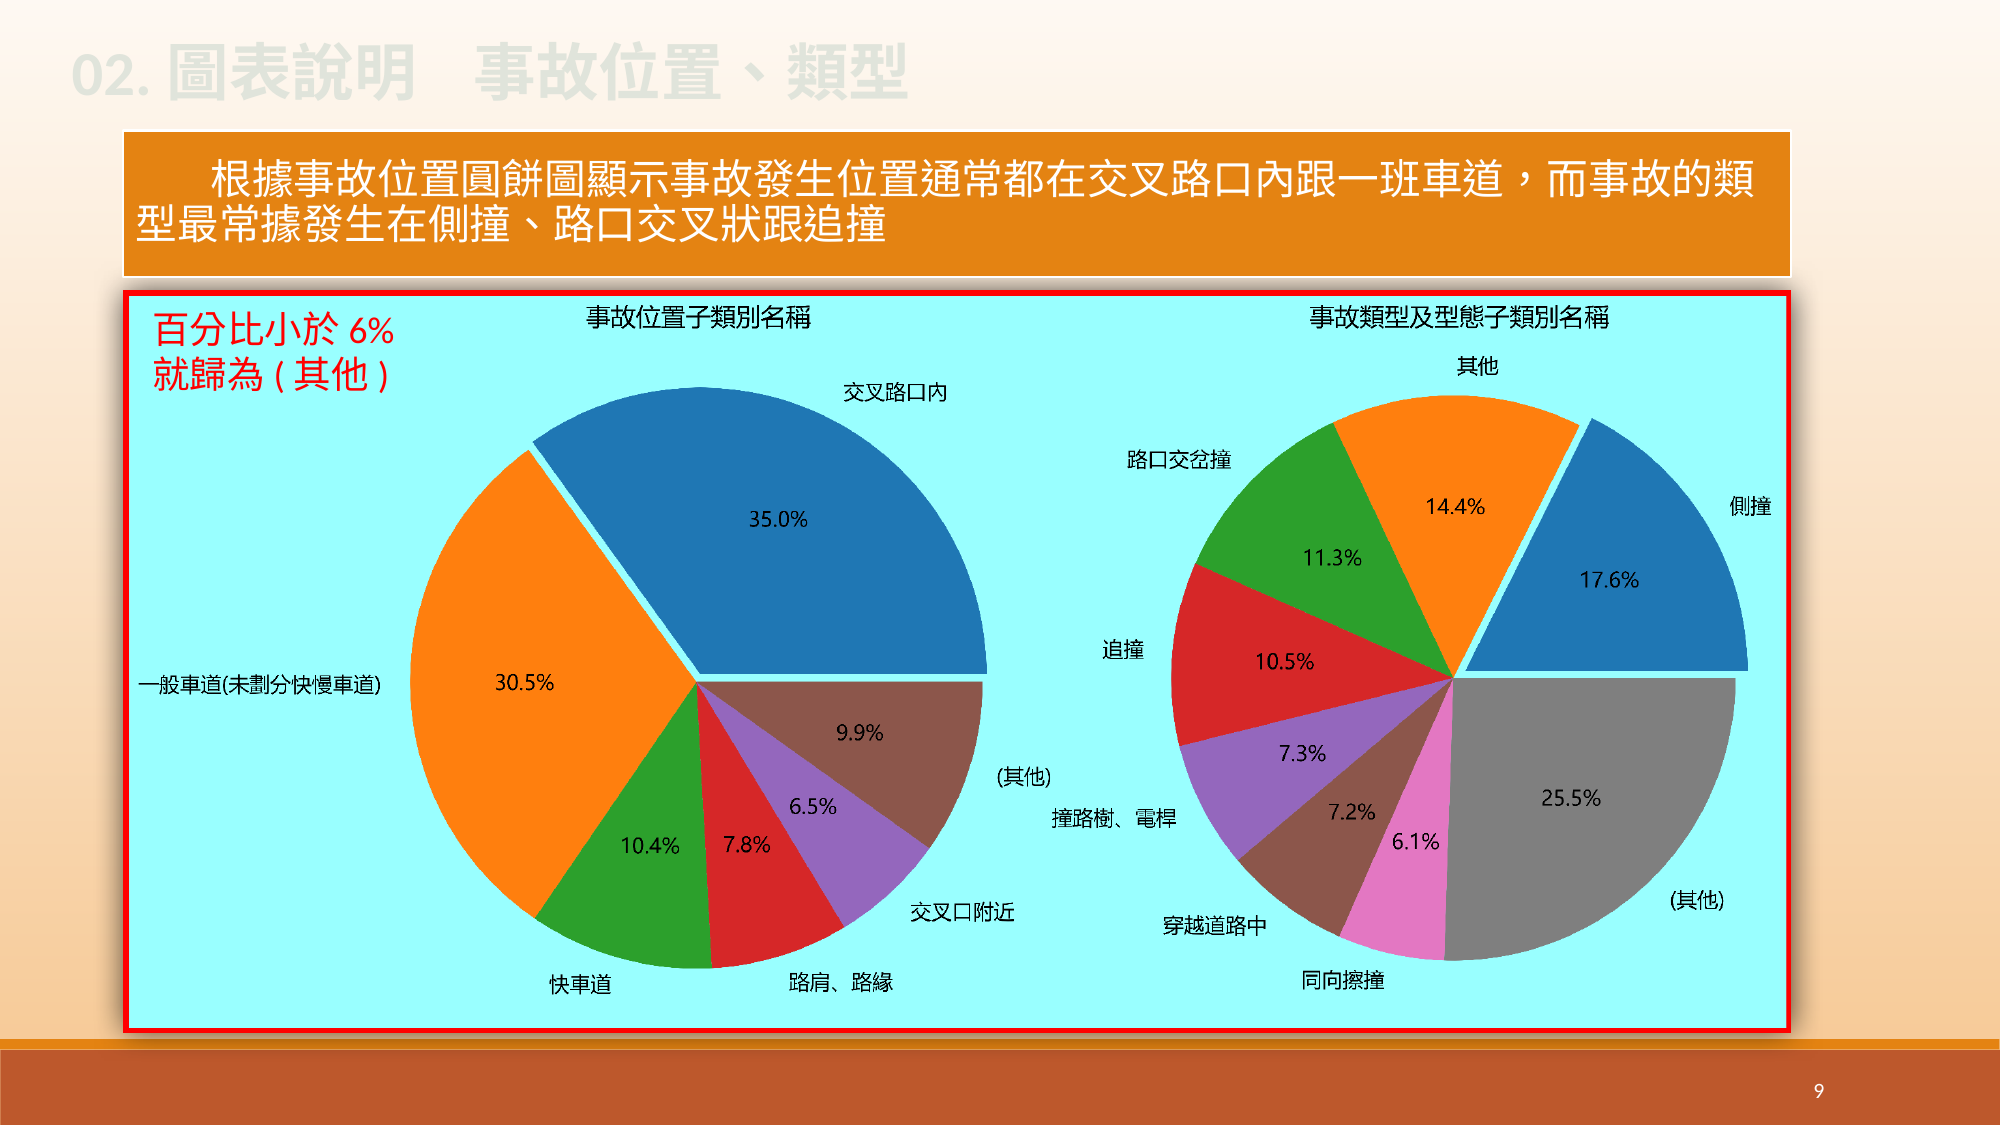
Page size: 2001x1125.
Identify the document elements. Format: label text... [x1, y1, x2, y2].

picture [122, 290, 1792, 1034]
slide_number 9 [1624, 1059, 1840, 1120]
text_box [122, 129, 1792, 278]
text_box 02.圖表說明 事故位置、類型 [56, 25, 987, 116]
